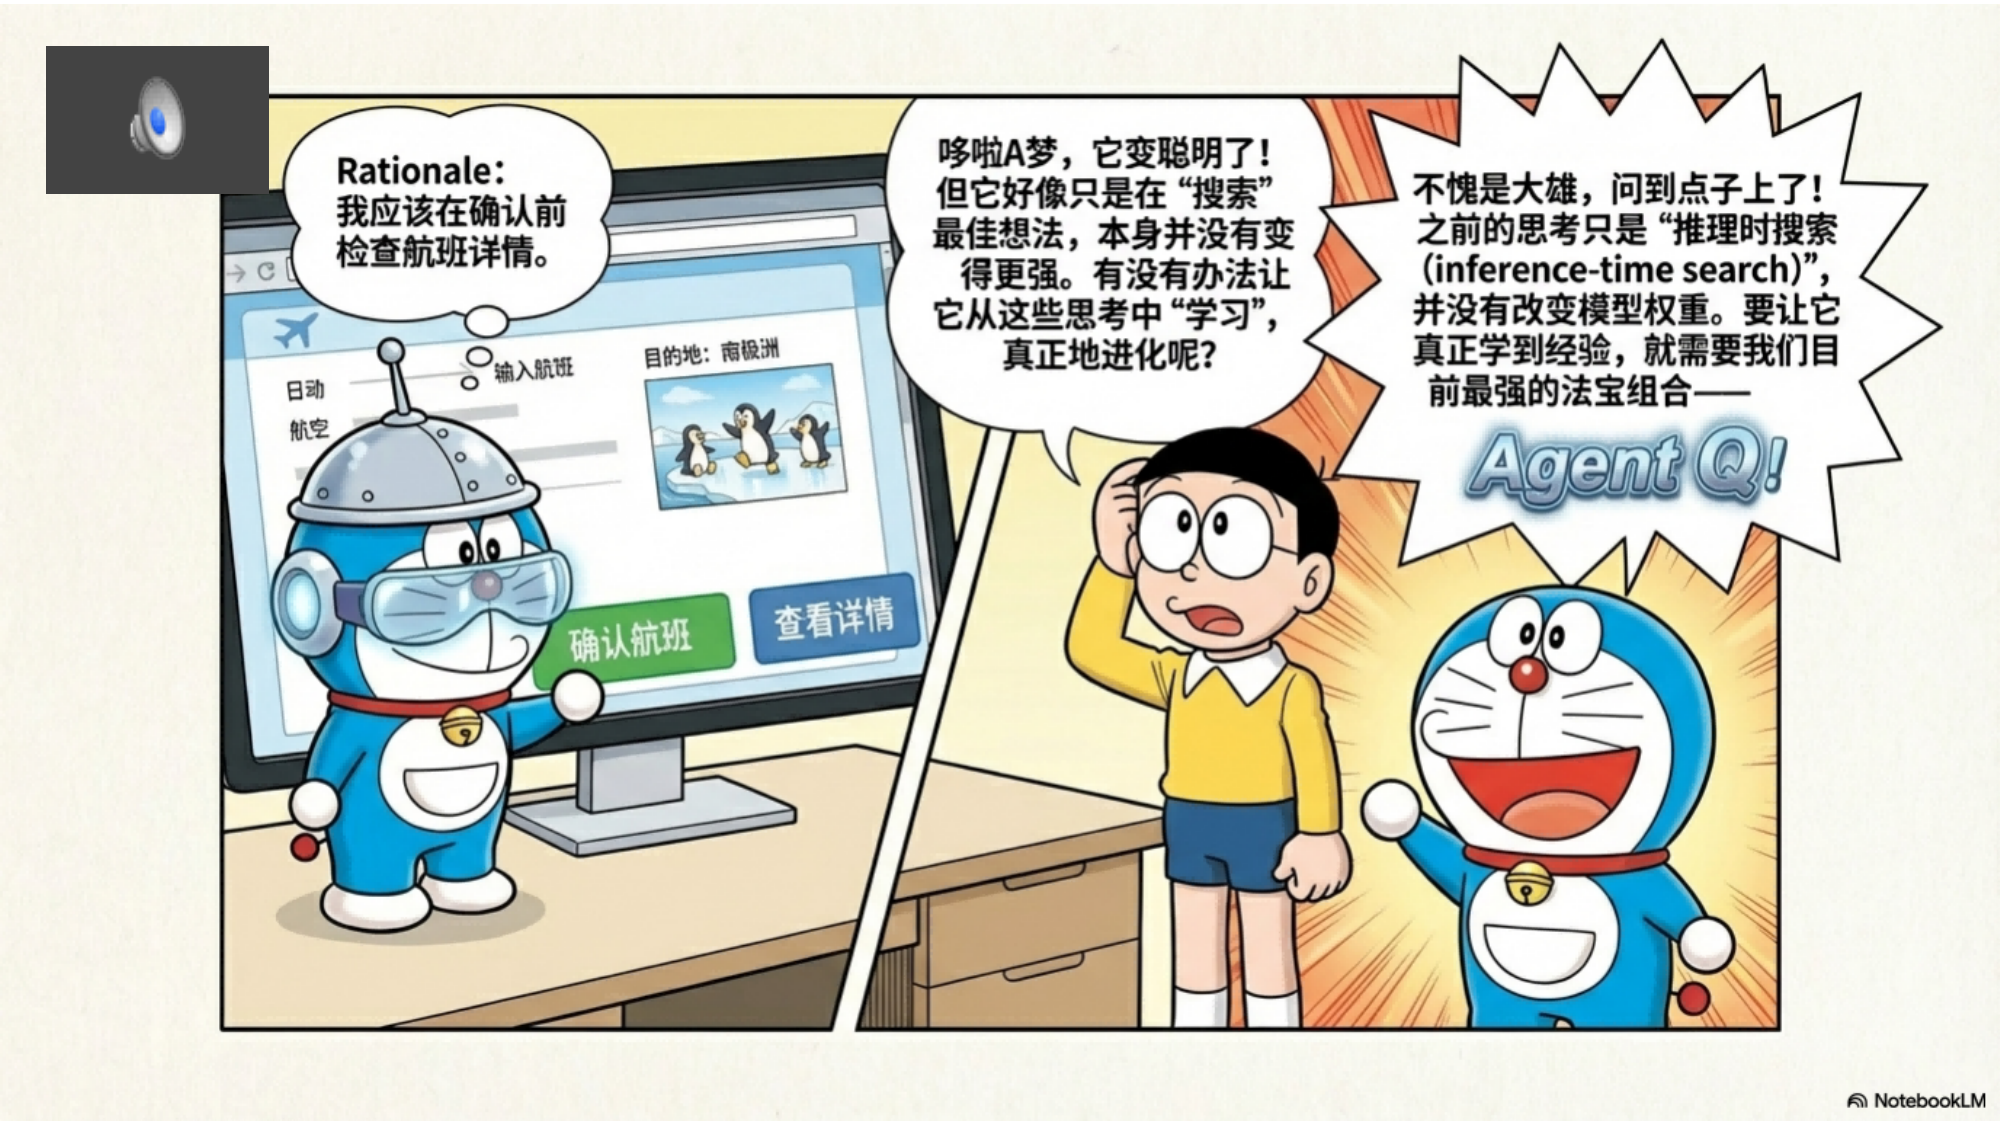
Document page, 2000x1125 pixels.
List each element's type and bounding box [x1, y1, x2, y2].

text_box [44, 44, 271, 196]
picture [0, 4, 2000, 1121]
